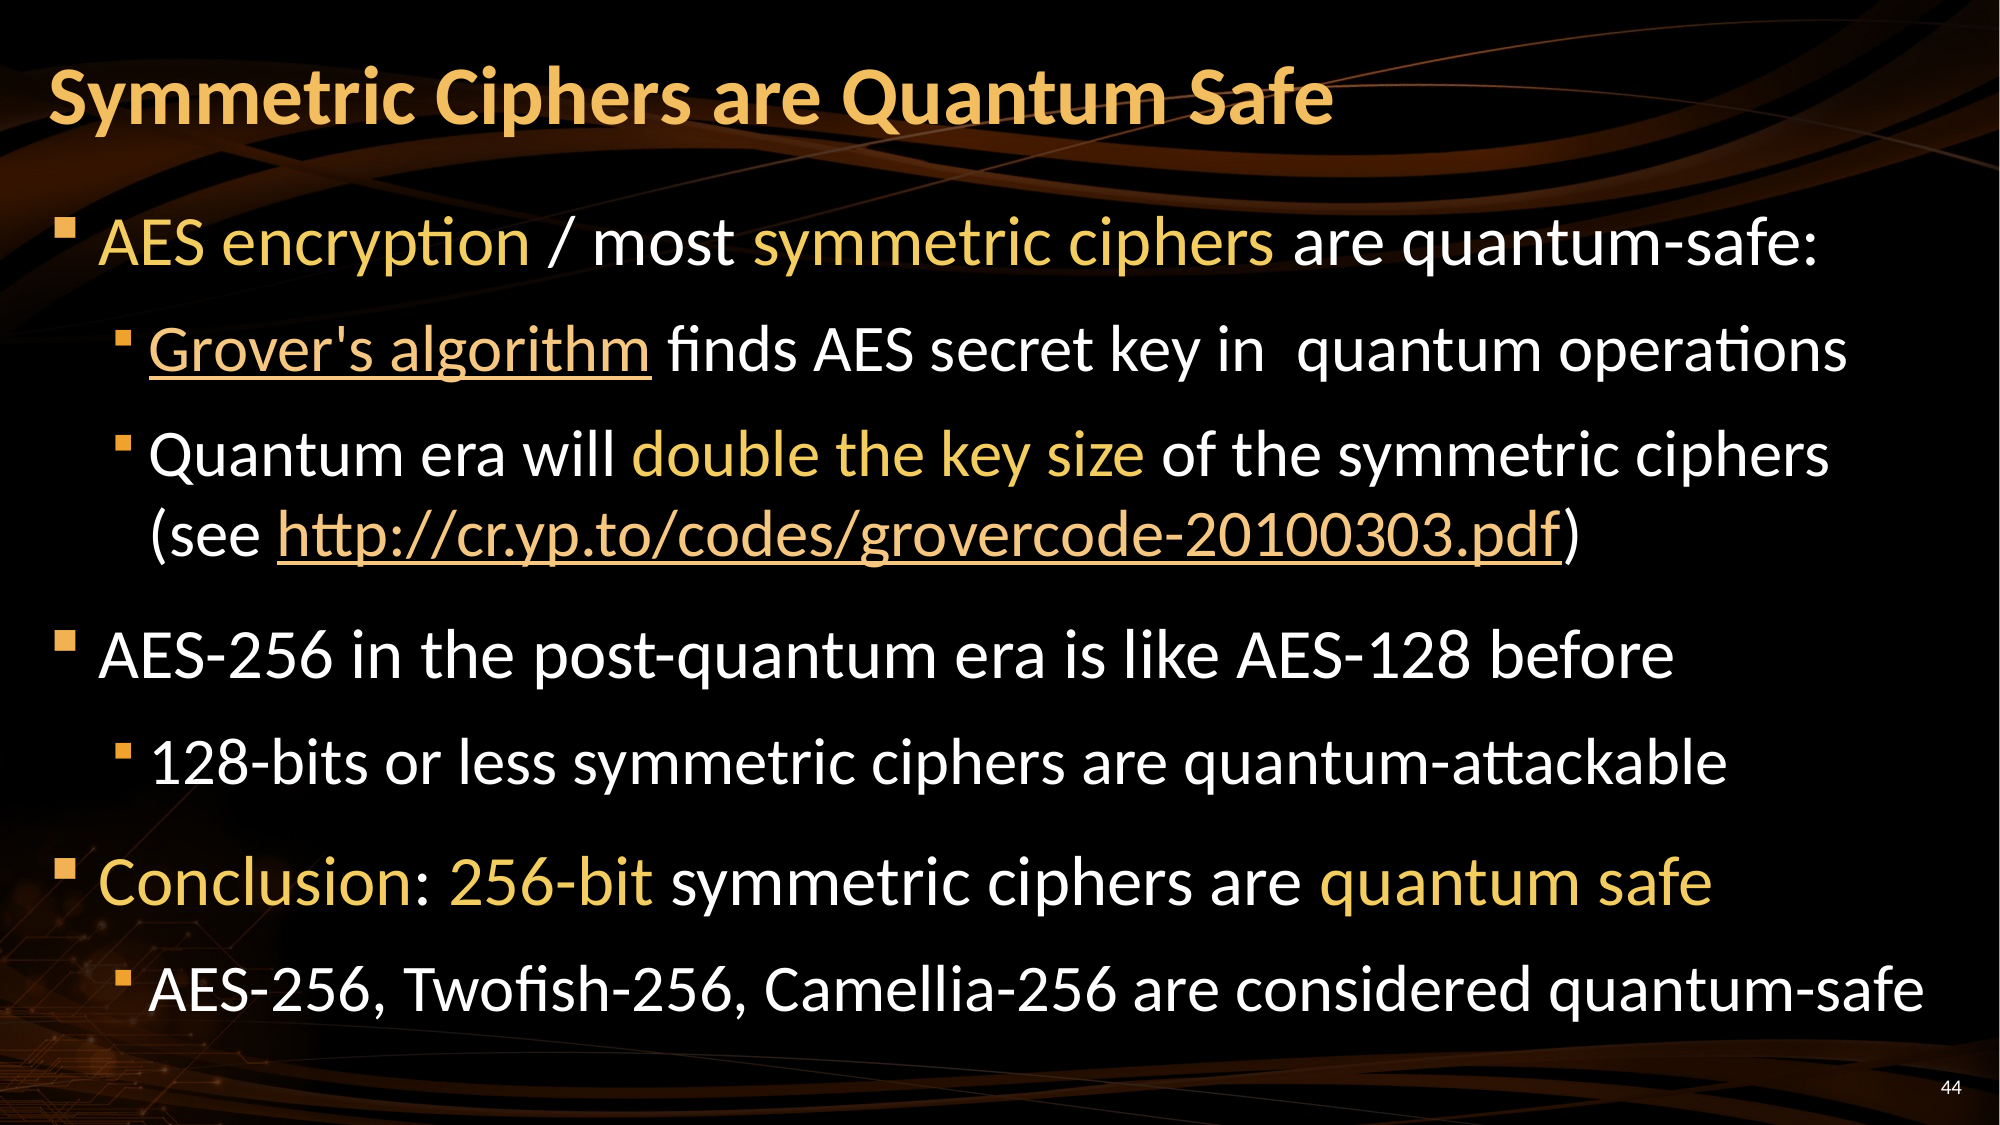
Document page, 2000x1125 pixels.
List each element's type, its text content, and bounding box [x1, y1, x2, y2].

slide_number 44 [1897, 1070, 1968, 1103]
title Symmetric Ciphers are Quantum Safe [30, 6, 1602, 189]
picture [0, 0, 2000, 1125]
